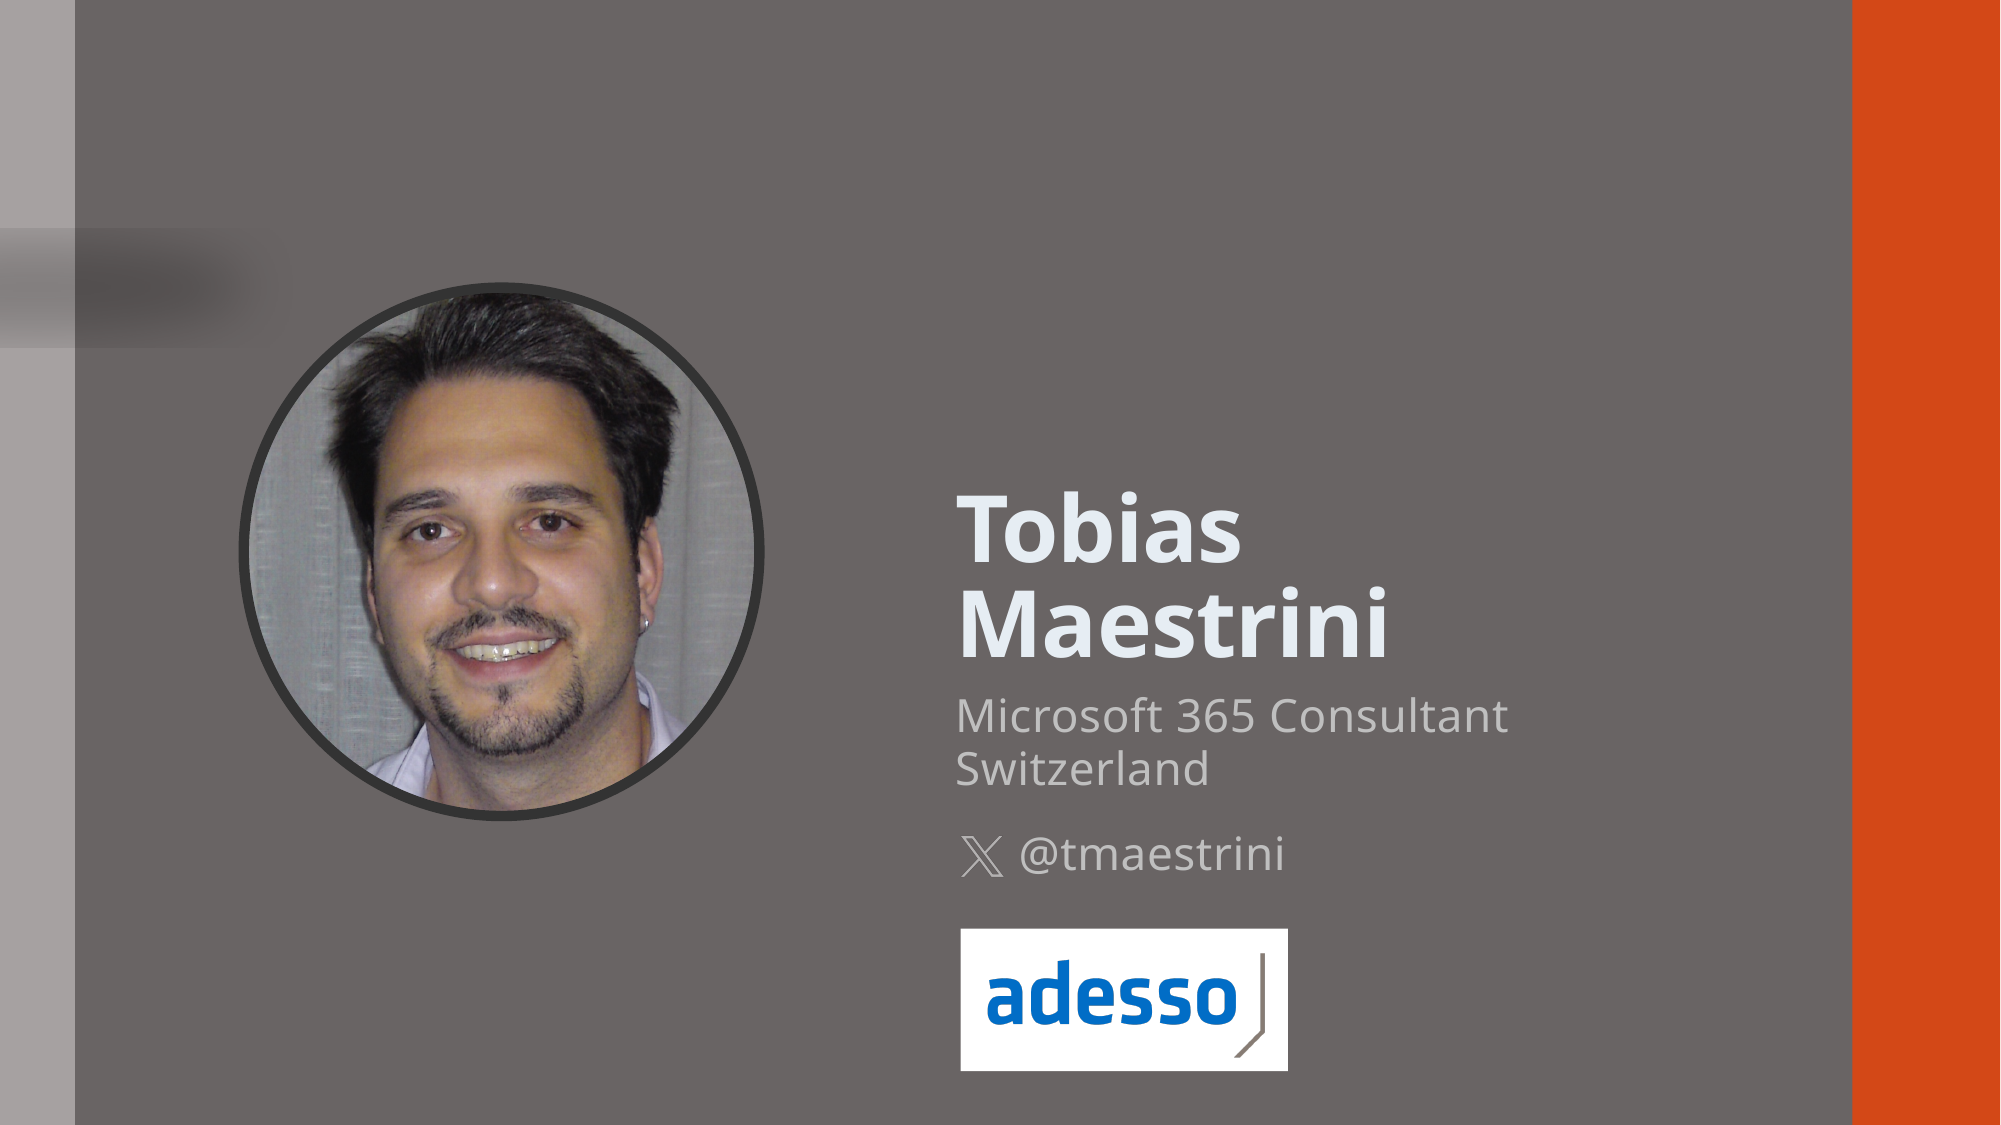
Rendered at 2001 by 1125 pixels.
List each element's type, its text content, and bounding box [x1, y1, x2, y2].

picture [243, 287, 760, 817]
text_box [933, 924, 1318, 1079]
picture [940, 815, 1024, 900]
text_box Microsoft 365 Consultant Switzerland @tmaestrini [940, 683, 1952, 970]
text_box Tobias Maestrini [940, 482, 1714, 683]
